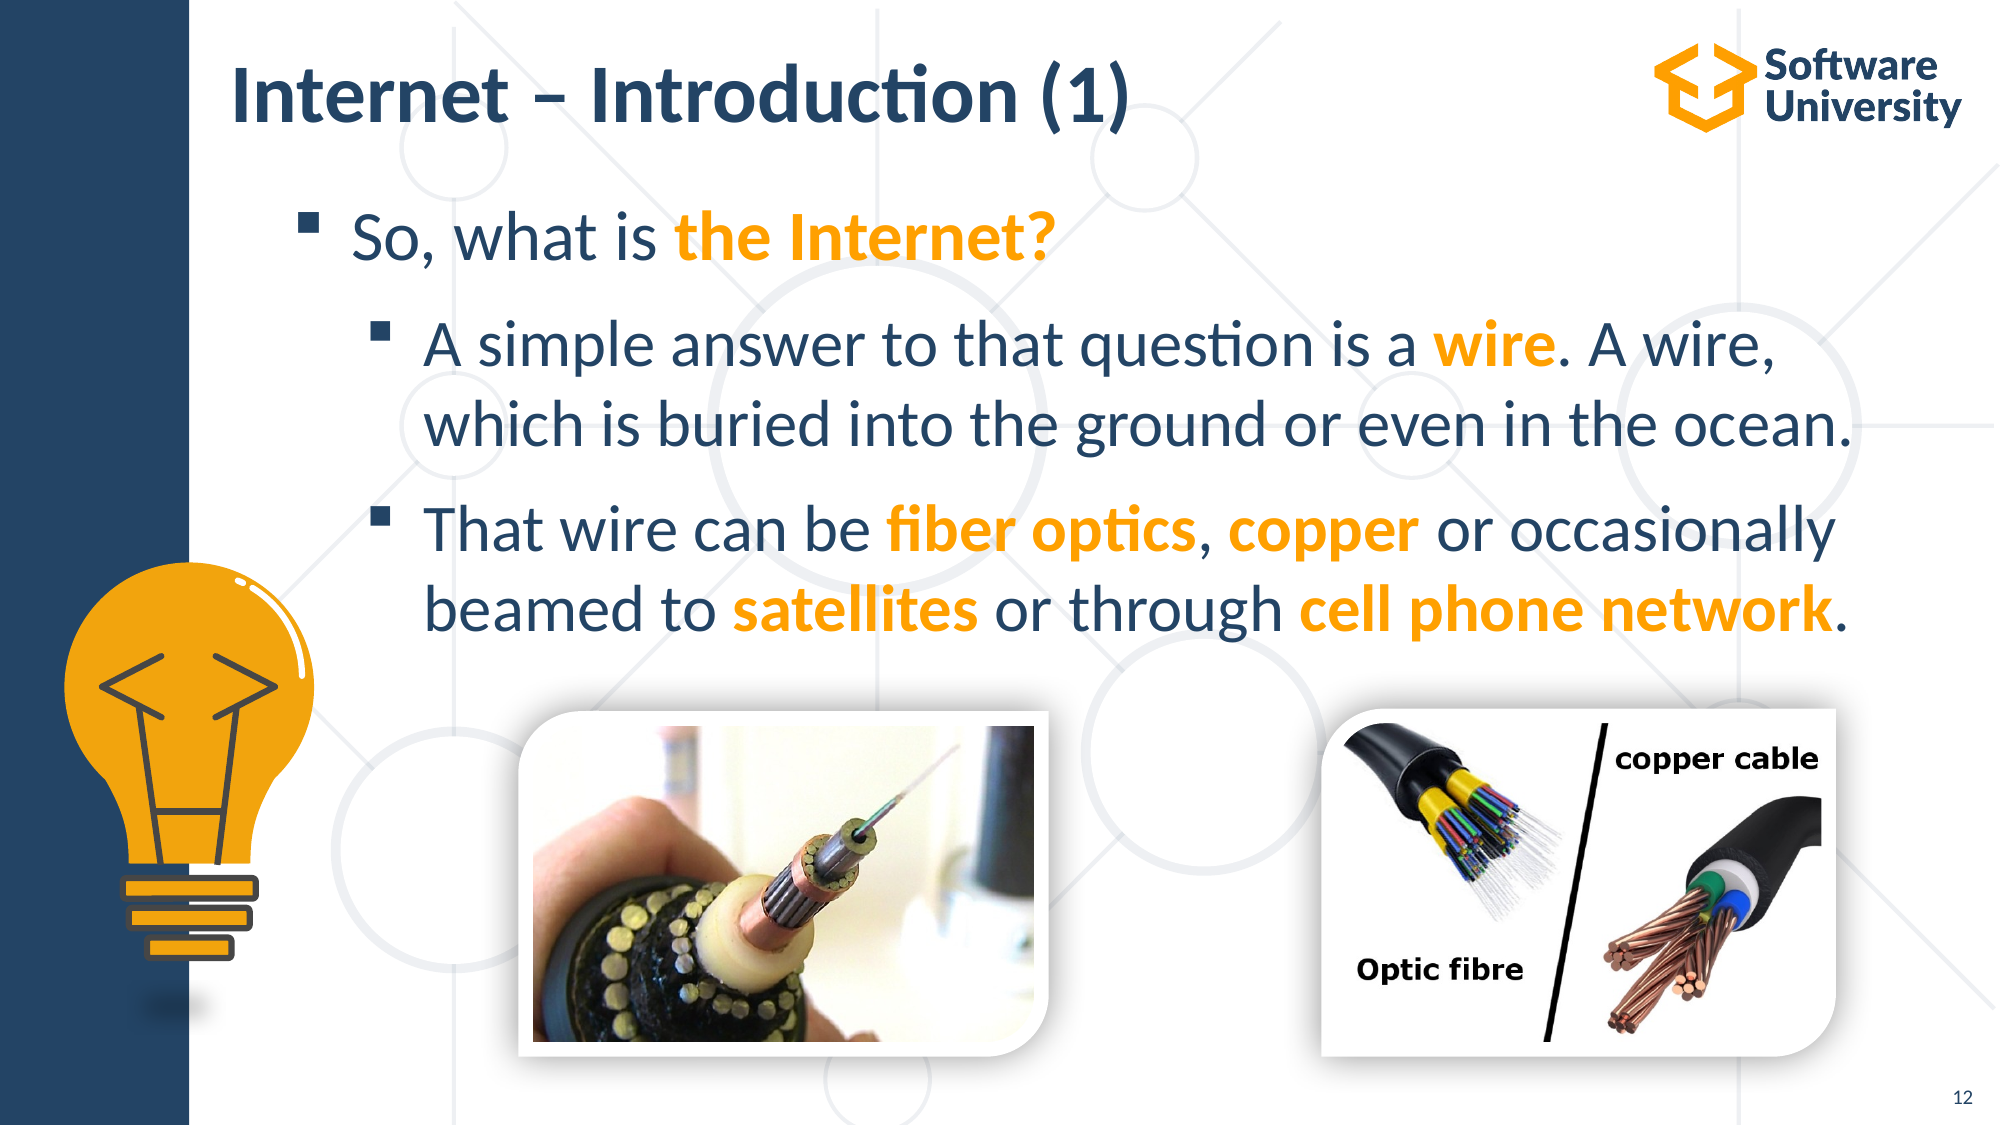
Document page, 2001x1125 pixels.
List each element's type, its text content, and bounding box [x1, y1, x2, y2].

list So, what is the Internet? A simple answer to that question is a wire. A wire, which is buried into the ground or even in the ocean. That wire can be fiber optics, copper or occasionally beamed to satellites or through cell phone network. [274, 183, 1968, 1094]
picture [1328, 715, 1829, 1050]
slide_number 12 [1927, 1067, 1989, 1117]
picture [1641, 31, 1973, 145]
title Internet – Introduction (1) [212, 16, 1628, 162]
picture [525, 718, 1042, 1050]
